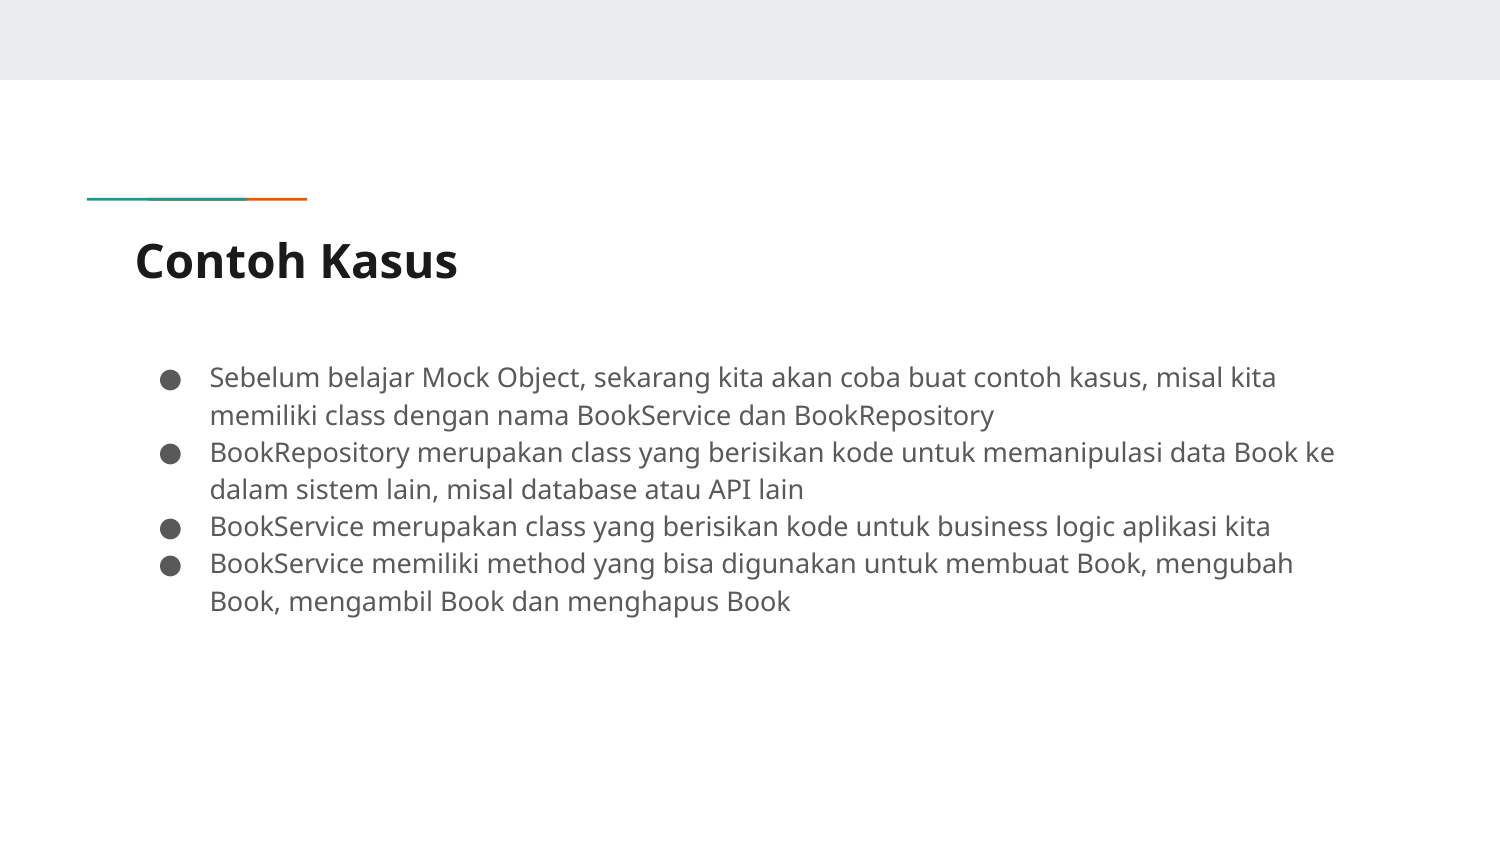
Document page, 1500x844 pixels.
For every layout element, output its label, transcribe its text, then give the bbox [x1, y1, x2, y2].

list Sebelum belajar Mock Object, sekarang kita akan coba buat contoh kasus, misal kita memiliki class dengan nama BookService dan BookRepository BookRepository merupakan class yang berisikan kode untuk memanipulasi data Book ke dalam sistem lain, misal database atau API lain BookService merupakan class yang berisikan kode untuk business logic aplikasi kita BookService memiliki method yang bisa digunakan untuk membuat Book, mengubah Book, mengambil Book dan menghapus Book [119, 341, 1381, 712]
title Contoh Kasus [119, 216, 1381, 305]
